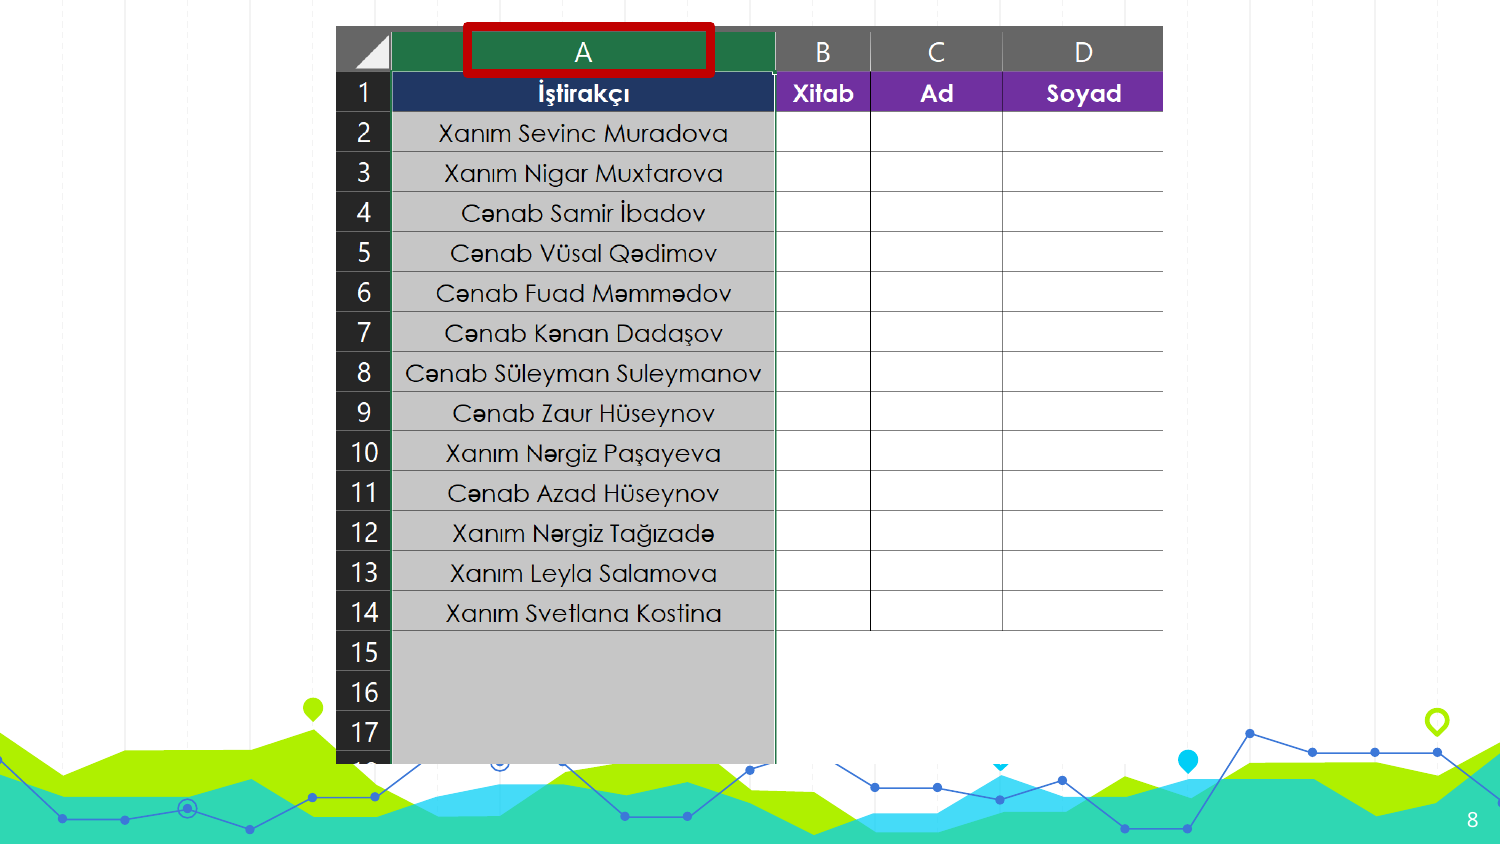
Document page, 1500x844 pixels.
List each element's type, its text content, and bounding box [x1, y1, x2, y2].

slide_number 8 [1403, 791, 1494, 844]
picture [336, 26, 1164, 765]
